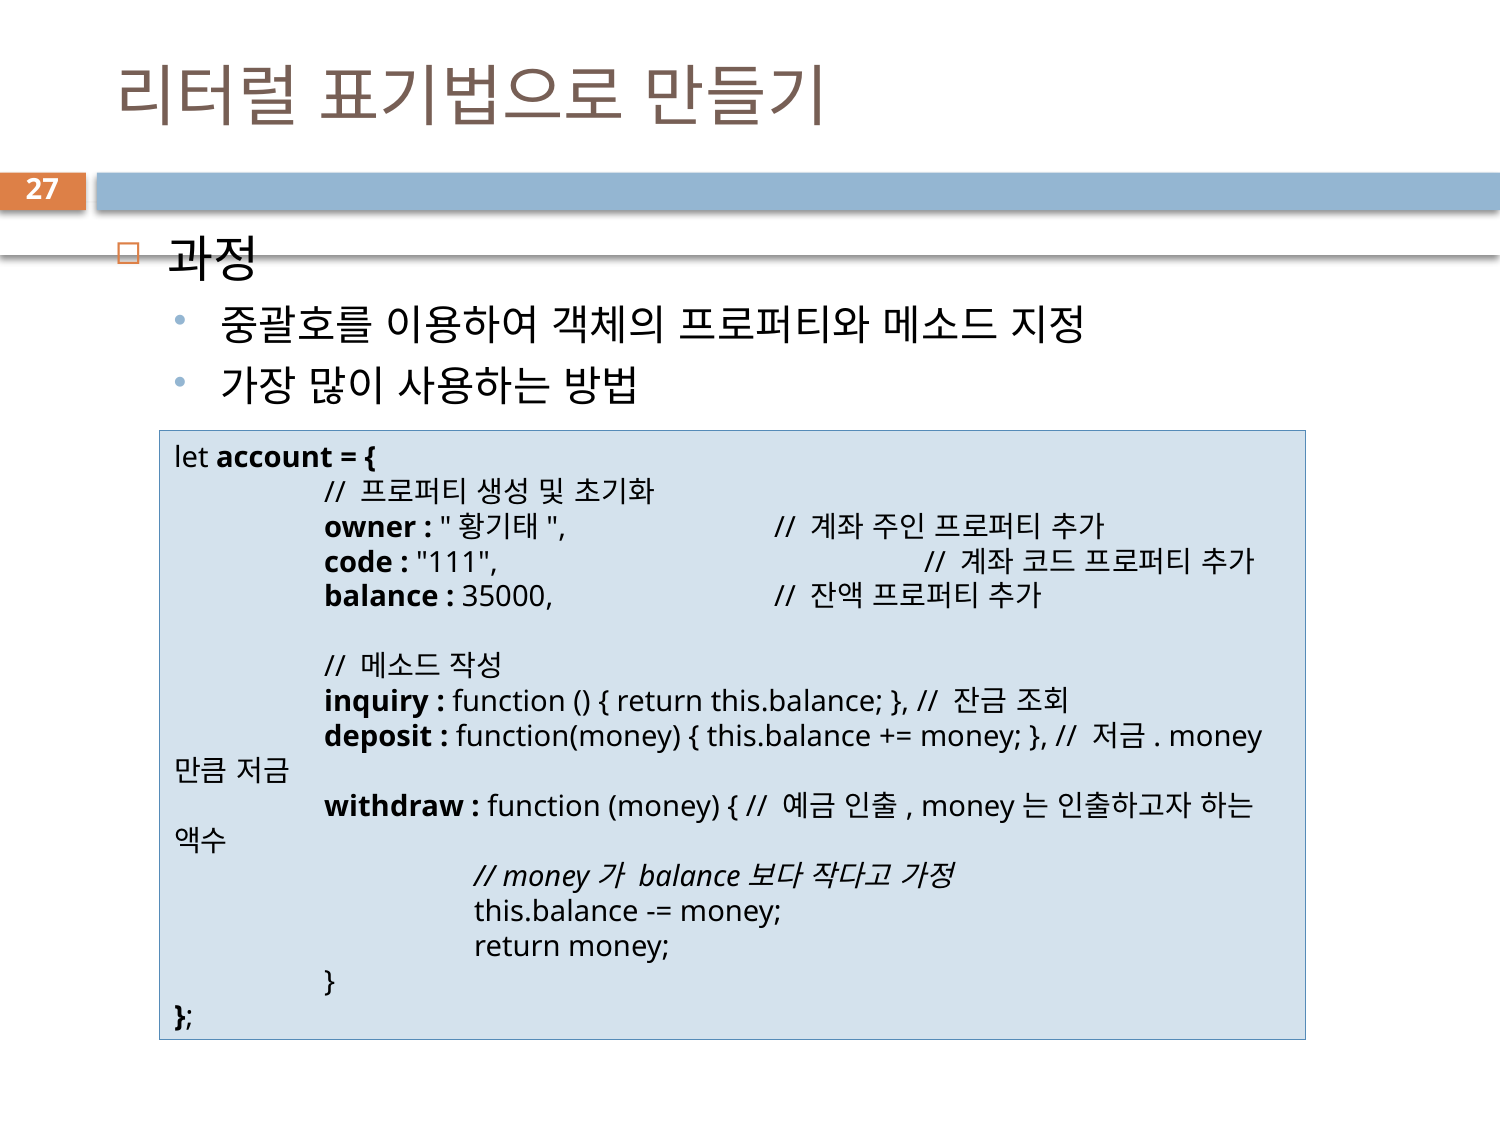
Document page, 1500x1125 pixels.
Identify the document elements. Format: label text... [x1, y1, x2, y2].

text_box let account = { // 프로퍼티 생성 및 초기화 owner : "황기태", // 계좌 주인 프로퍼티 추가 code : "111", // 계좌 코드 프로퍼티 추가 balance : 35000, // 잔액 프로퍼티 추가 // 메소드 작성 inquiry : function () { return this.balance; }, // 잔금 조회 deposit : function(money) { this.balance += money; }, // 저금. money 만큼 저금 withdraw : function (money) { // 예금 인출, money는 인출하고자 하는 액수 // money가 balance보다 작다고 가정 this.balance -= money; return money; } }; [159, 430, 1306, 1040]
list 과정 중괄호를 이용하여 객체의 프로퍼티와 메소드 지정 가장 많이 사용하는 방법 [100, 219, 1438, 1047]
slide_number 27 [0, 170, 87, 211]
title 리터럴 표기법으로 만들기 [100, 37, 1438, 149]
